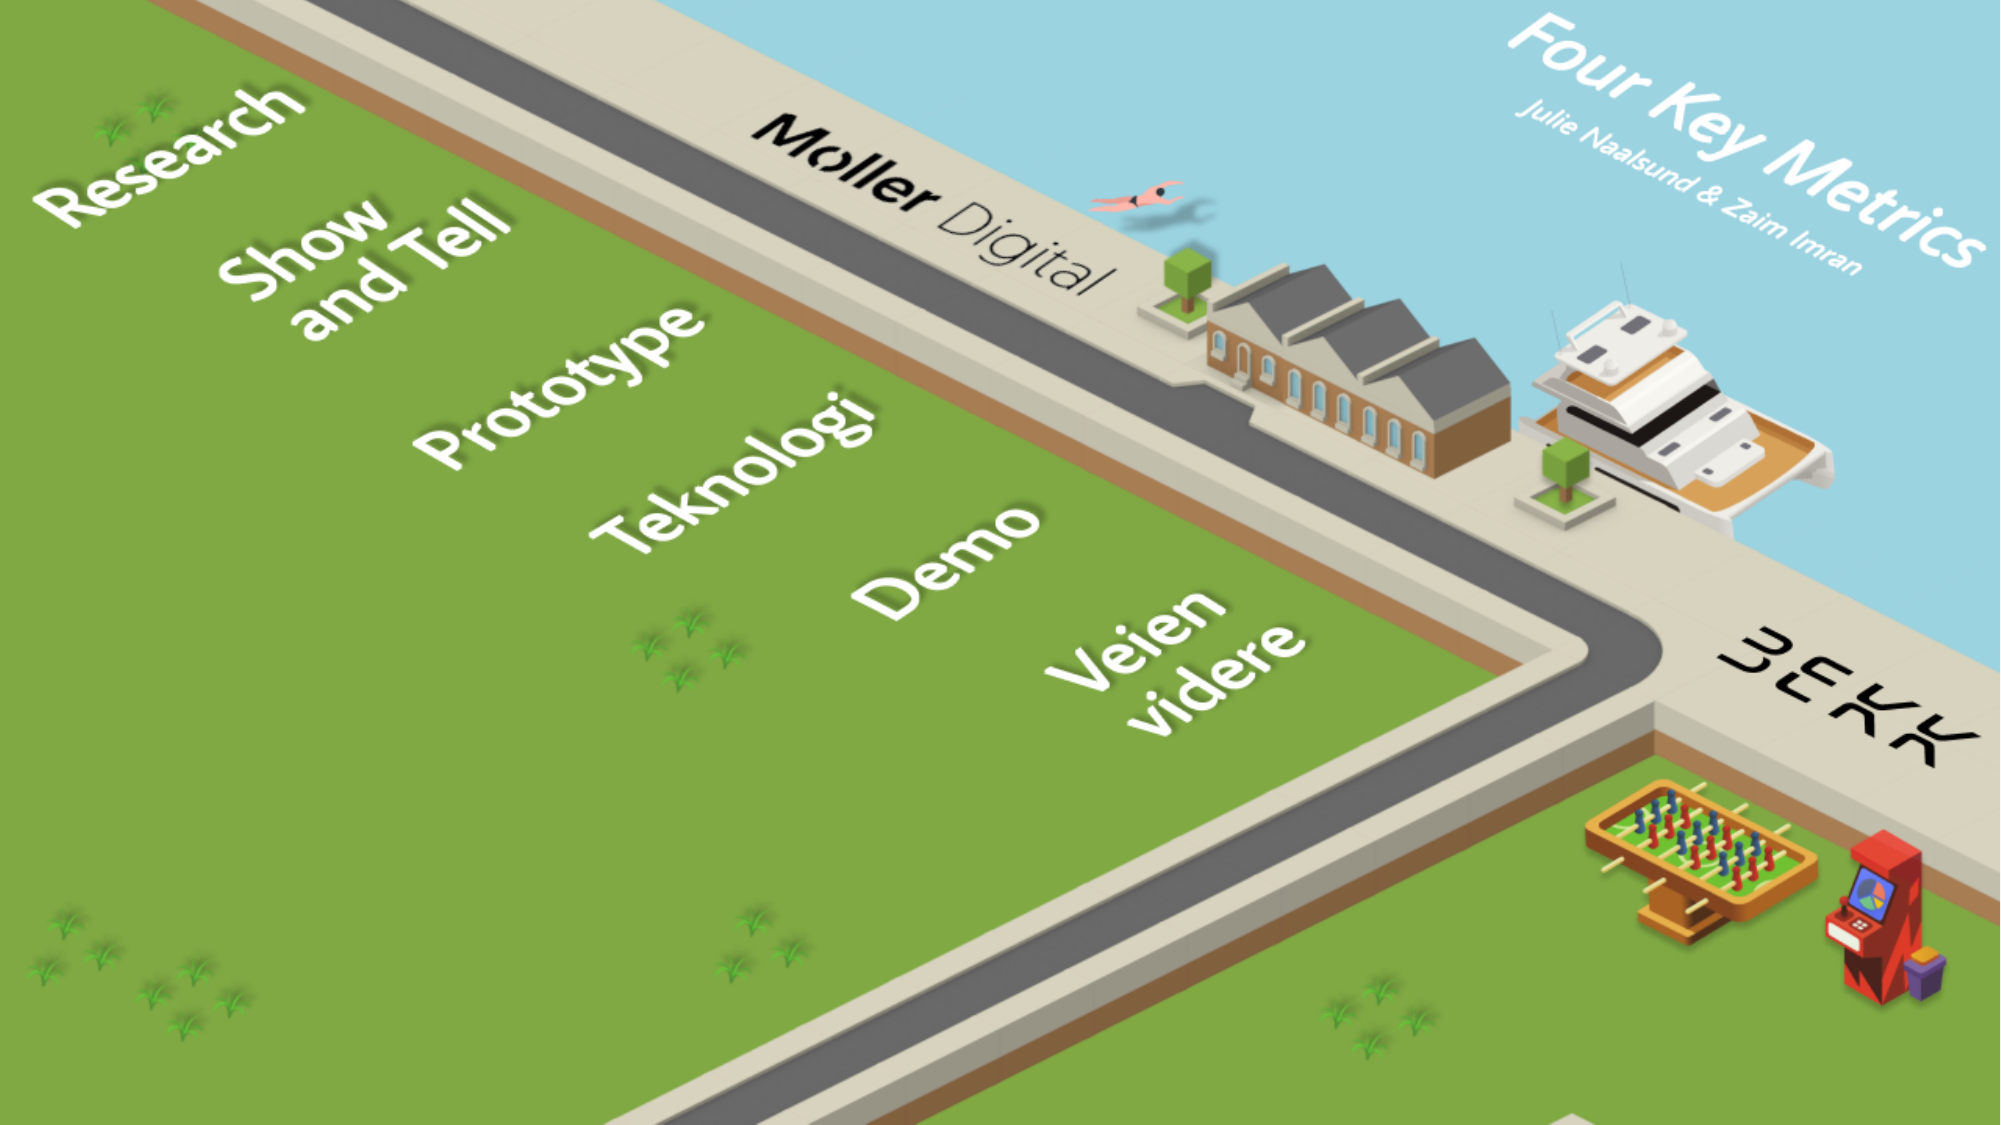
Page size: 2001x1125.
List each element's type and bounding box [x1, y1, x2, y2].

text_box [500, 497, 1501, 559]
picture [0, 0, 2001, 1125]
text_box [500, 559, 1501, 593]
